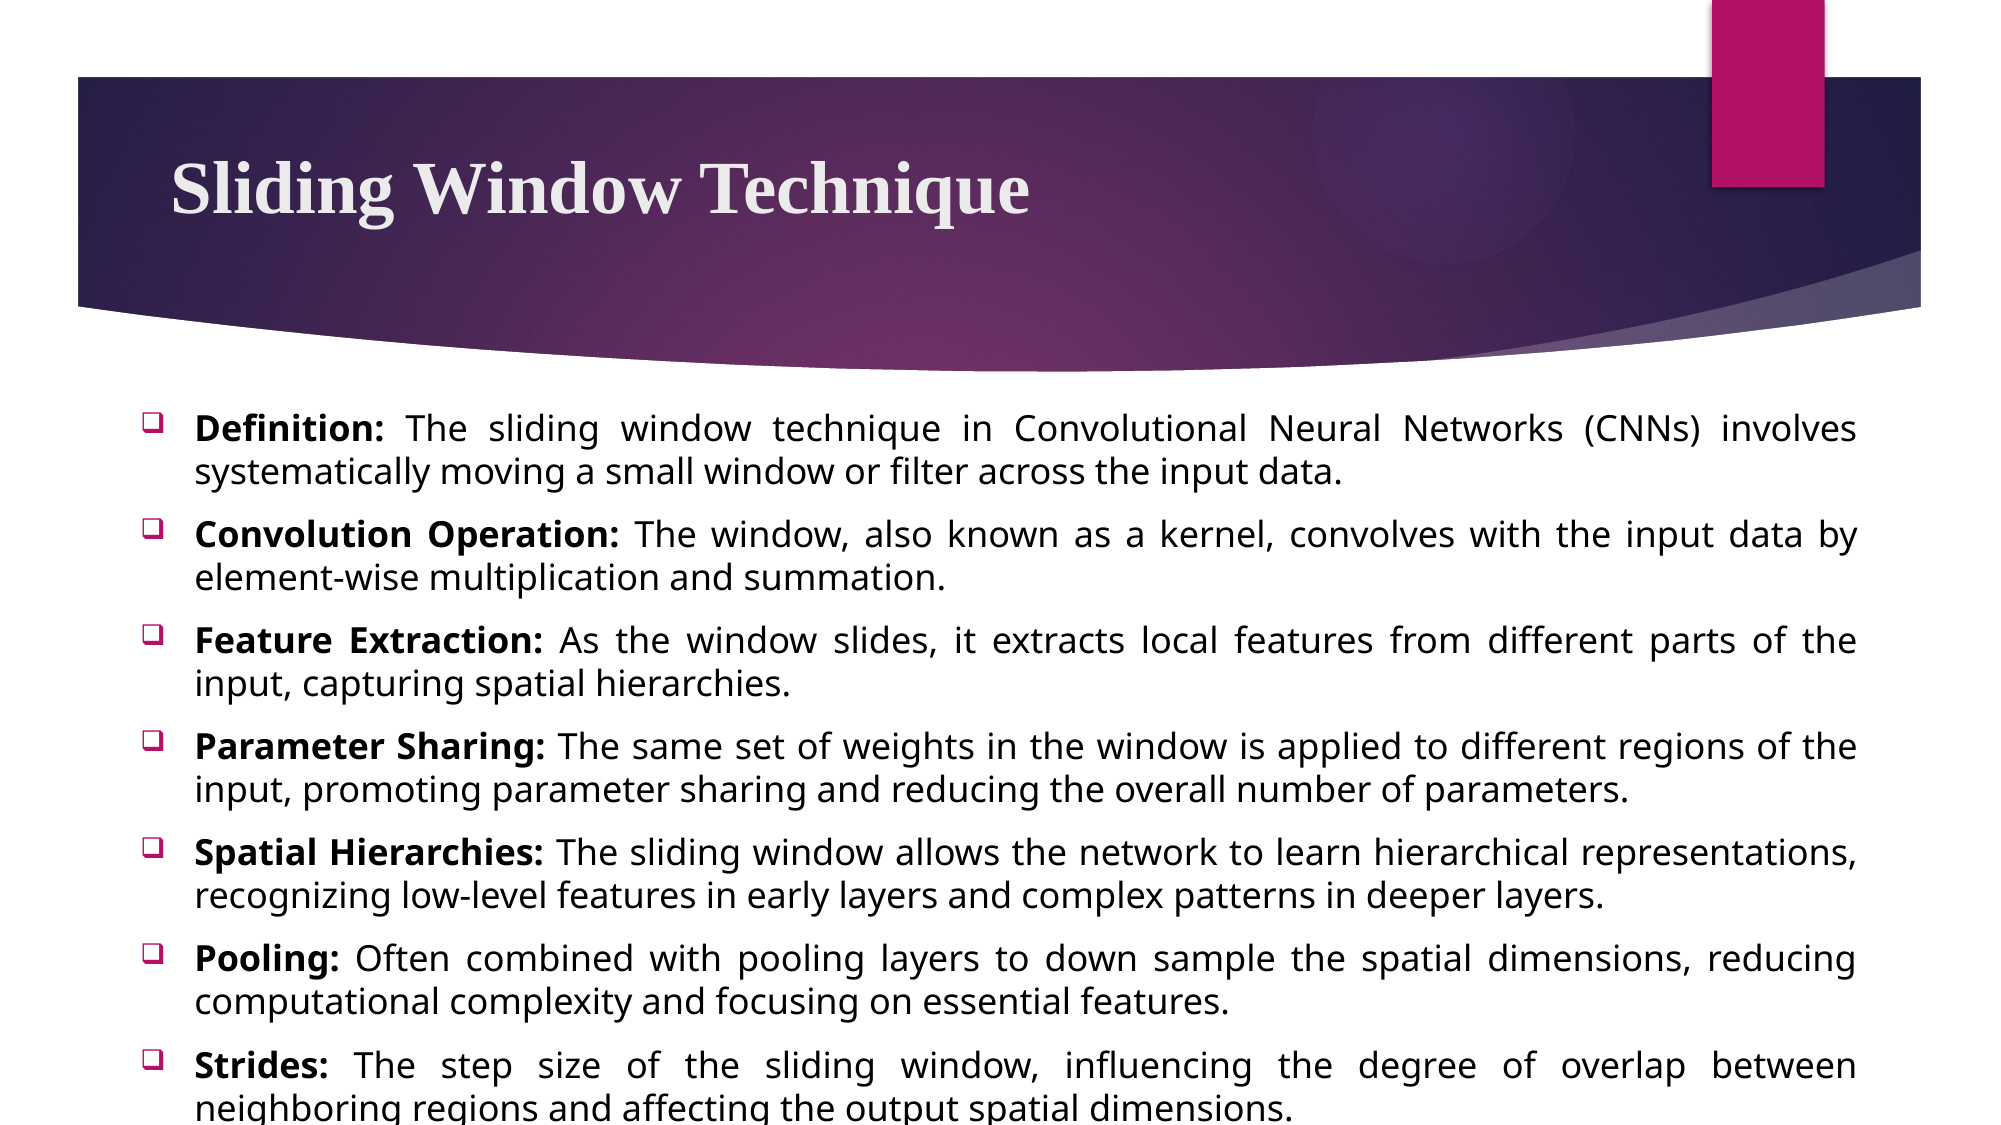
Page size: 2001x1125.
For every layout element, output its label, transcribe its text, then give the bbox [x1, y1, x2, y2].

list Definition: The sliding window technique in Convolutional Neural Networks (CNNs) involves systematically moving a small window or filter across the input data. Convolution Operation: The window, also known as a kernel, convolves with the input data by element-wise multiplication and summation. Feature Extraction: As the window slides, it extracts local features from different parts of the input, capturing spatial hierarchies. Parameter Sharing: The same set of weights in the window is applied to different regions of the input, promoting parameter sharing and reducing the overall number of parameters. Spatial Hierarchies: The sliding window allows the network to learn hierarchical representations, recognizing low-level features in early layers and complex patterns in deeper layers. Pooling: Often combined with pooling layers to down sample the spatial dimensions, reducing computational complexity and focusing on essential features. Strides: The step size of the sliding window, influencing the degree of overlap between neighboring regions and affecting the output spatial dimensions. [125, 397, 1875, 1125]
title Sliding Window Technique [155, 125, 1593, 242]
